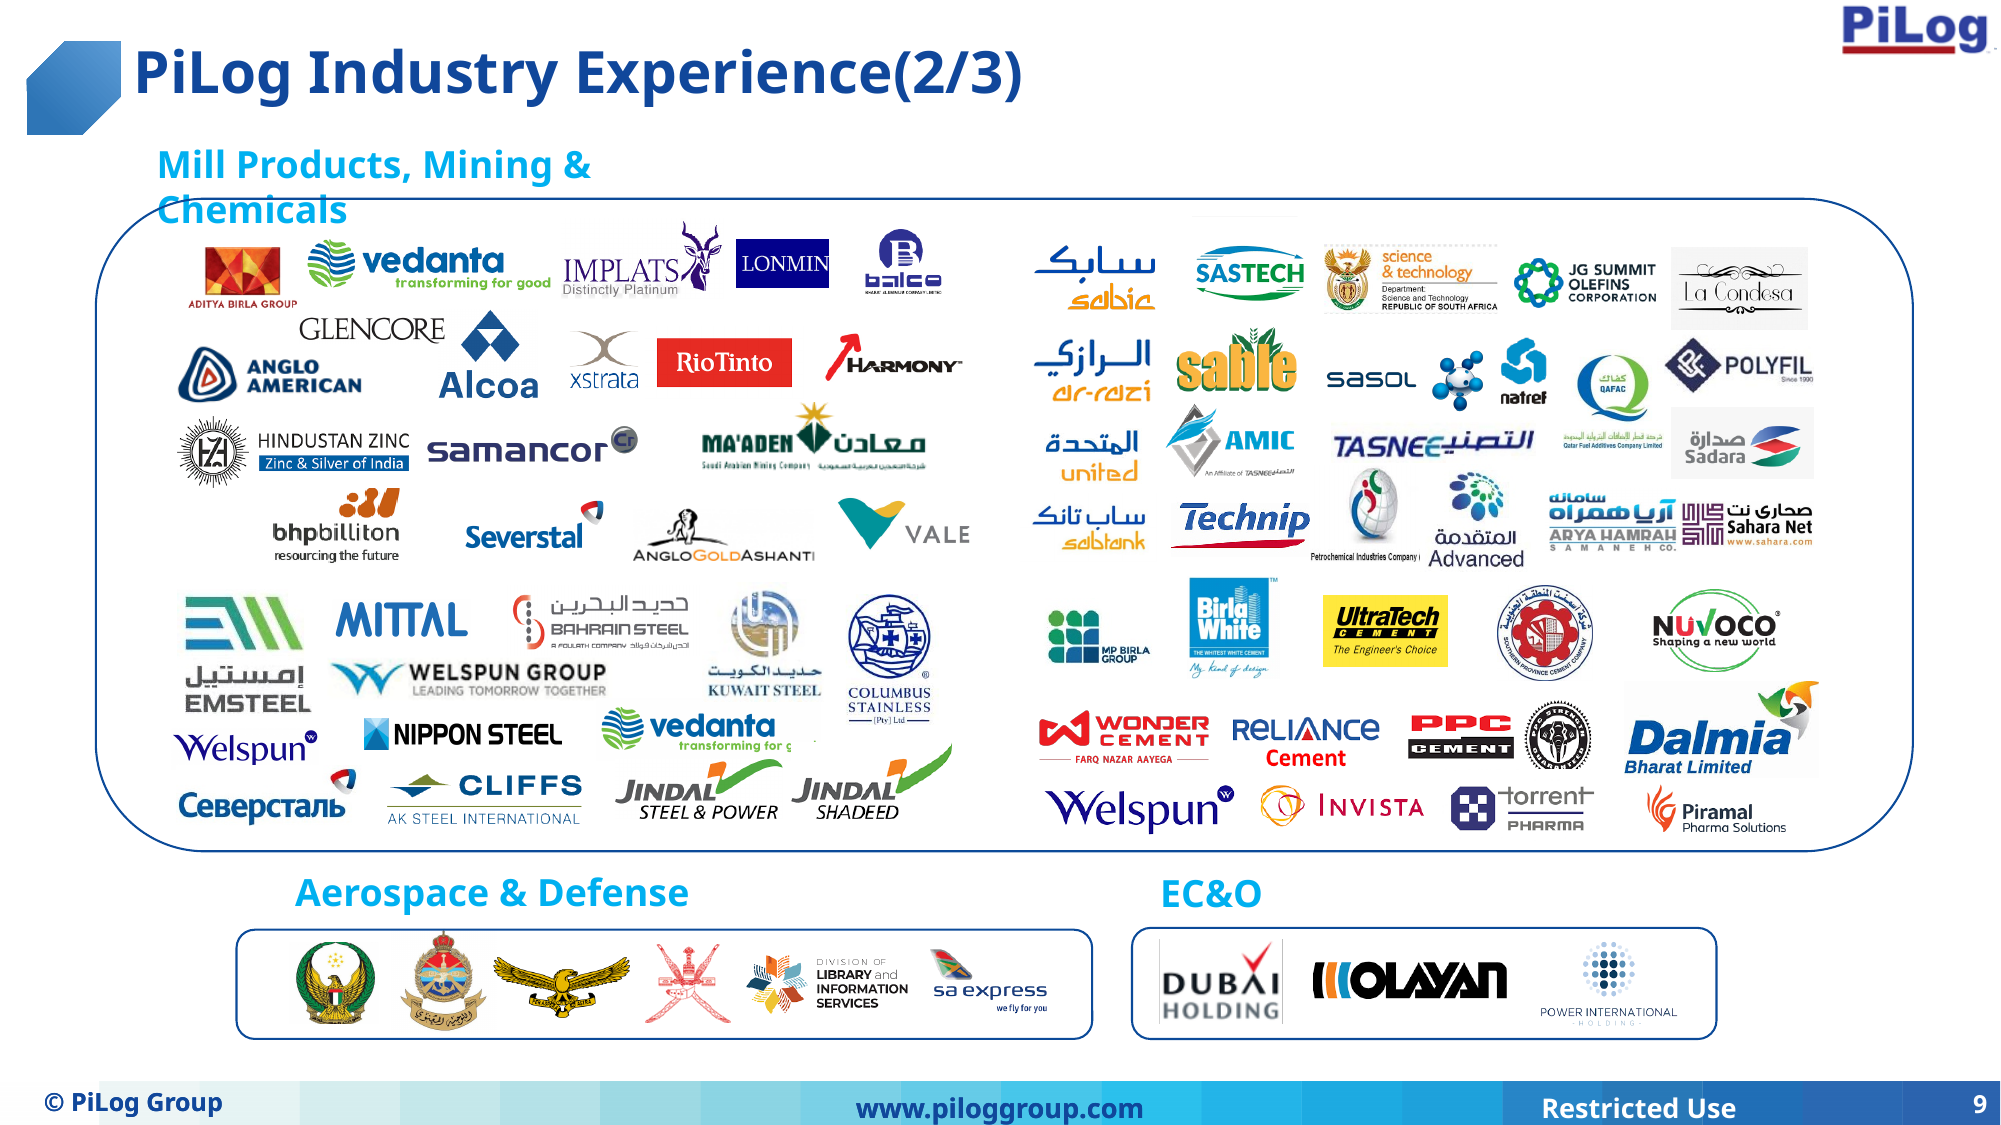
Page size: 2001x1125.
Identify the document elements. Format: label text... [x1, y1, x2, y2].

picture [186, 235, 300, 312]
text_box www.piloggroup.com [683, 1084, 1317, 1122]
text_box [236, 929, 1093, 1039]
picture [391, 928, 633, 1034]
picture [1028, 693, 1392, 775]
text_box [95, 198, 1913, 852]
picture [364, 718, 562, 750]
text_box EC&O [1131, 862, 1399, 922]
picture [332, 599, 471, 640]
text_box Mill Products, Mining & Chemicals [128, 133, 762, 229]
picture [1625, 588, 1808, 672]
picture [1624, 681, 1819, 778]
picture [1831, 0, 1997, 60]
picture [1545, 488, 1814, 552]
picture [1317, 239, 1814, 463]
picture [1042, 783, 1236, 836]
text_box Restricted Use [1501, 1084, 1778, 1122]
picture [1324, 244, 1498, 314]
picture [1670, 407, 1814, 479]
picture [735, 224, 977, 298]
picture [301, 229, 556, 300]
picture [0, 1067, 2001, 1125]
picture [1312, 954, 1512, 999]
picture [169, 309, 990, 581]
picture [448, 482, 622, 571]
text_box © PiLog Group [29, 1079, 480, 1125]
picture [1256, 697, 1595, 842]
text_box 9 [1552, 1081, 2000, 1125]
text_box Aerospace & Defense [266, 861, 814, 922]
picture [289, 943, 379, 1024]
picture [561, 218, 724, 299]
picture [379, 763, 589, 834]
text_box [1130, 926, 1718, 1041]
picture [171, 728, 367, 826]
picture [1158, 939, 1284, 1024]
picture [1497, 585, 1593, 681]
picture [327, 582, 955, 819]
picture [1533, 932, 1681, 1035]
picture [1186, 576, 1280, 679]
picture [1008, 216, 1531, 573]
picture [1641, 782, 1786, 838]
picture [427, 426, 638, 462]
text_box PiLog Industry Experience(2/3) [118, 35, 1141, 114]
picture [1323, 595, 1448, 667]
picture [1031, 598, 1172, 675]
picture [640, 937, 1064, 1032]
picture [177, 589, 316, 716]
